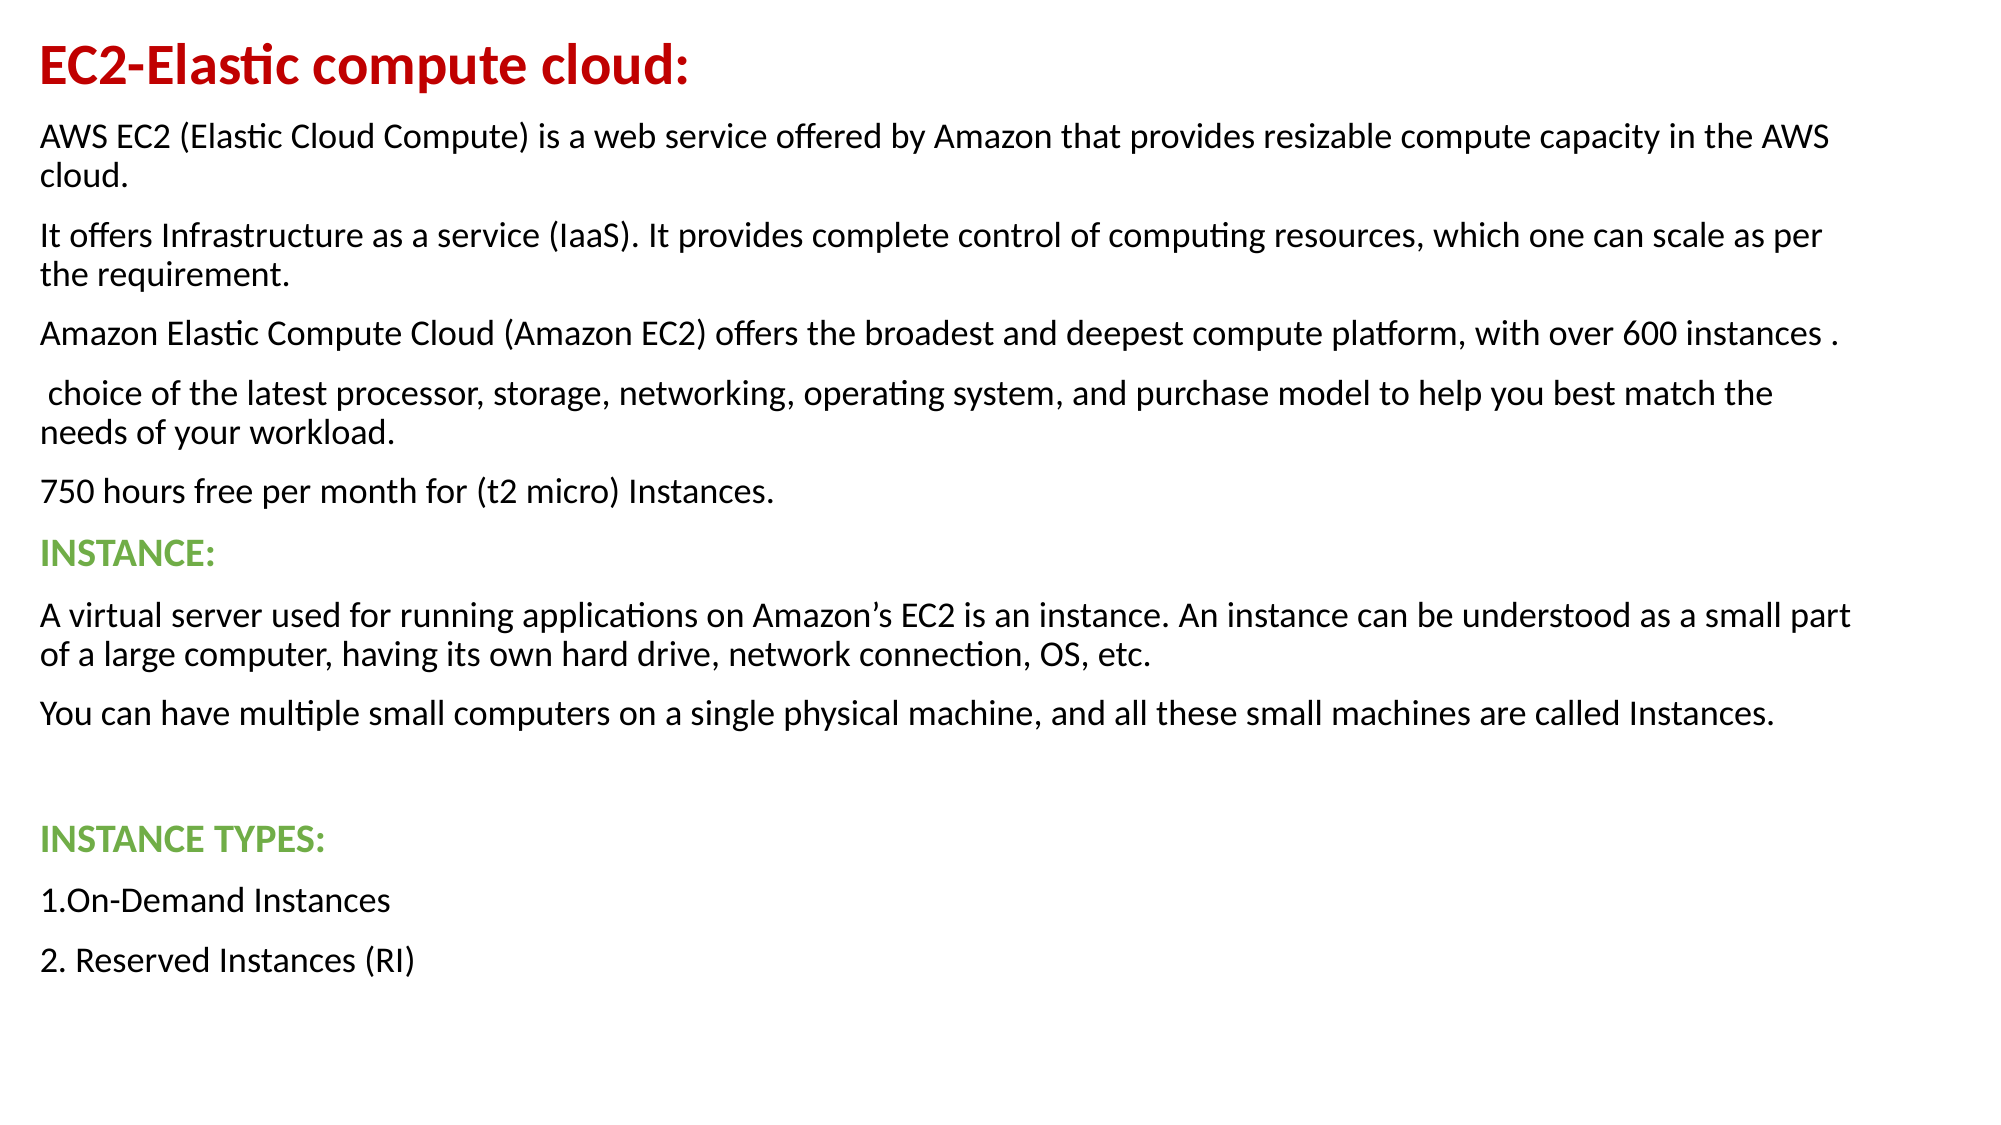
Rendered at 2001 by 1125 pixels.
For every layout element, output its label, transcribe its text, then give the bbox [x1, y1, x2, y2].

list EC2-Elastic compute cloud: AWS EC2 (Elastic Cloud Compute) is a web service offered by Amazon that provides resizable compute capacity in the AWS cloud. It offers Infrastructure as a service (IaaS). It provides complete control of computing resources, which one can scale as per the requirement. Amazon Elastic Compute Cloud (Amazon EC2) offers the broadest and deepest compute platform, with over 600 instances . choice of the latest processor, storage, networking, operating system, and purchase model to help you best match the needs of your workload. 750 hours free per month for (t2 micro) Instances. INSTANCE: A virtual server used for running applications on Amazon’s EC2 is an instance. An instance can be understood as a small part of a large computer, having its own hard drive, network connection, OS, etc. You can have multiple small computers on a single physical machine, and all these small machines are called Instances. INSTANCE TYPES: 1.On-Demand Instances 2. Reserved Instances (RI)12 months with the [24, 26, 1874, 1025]
